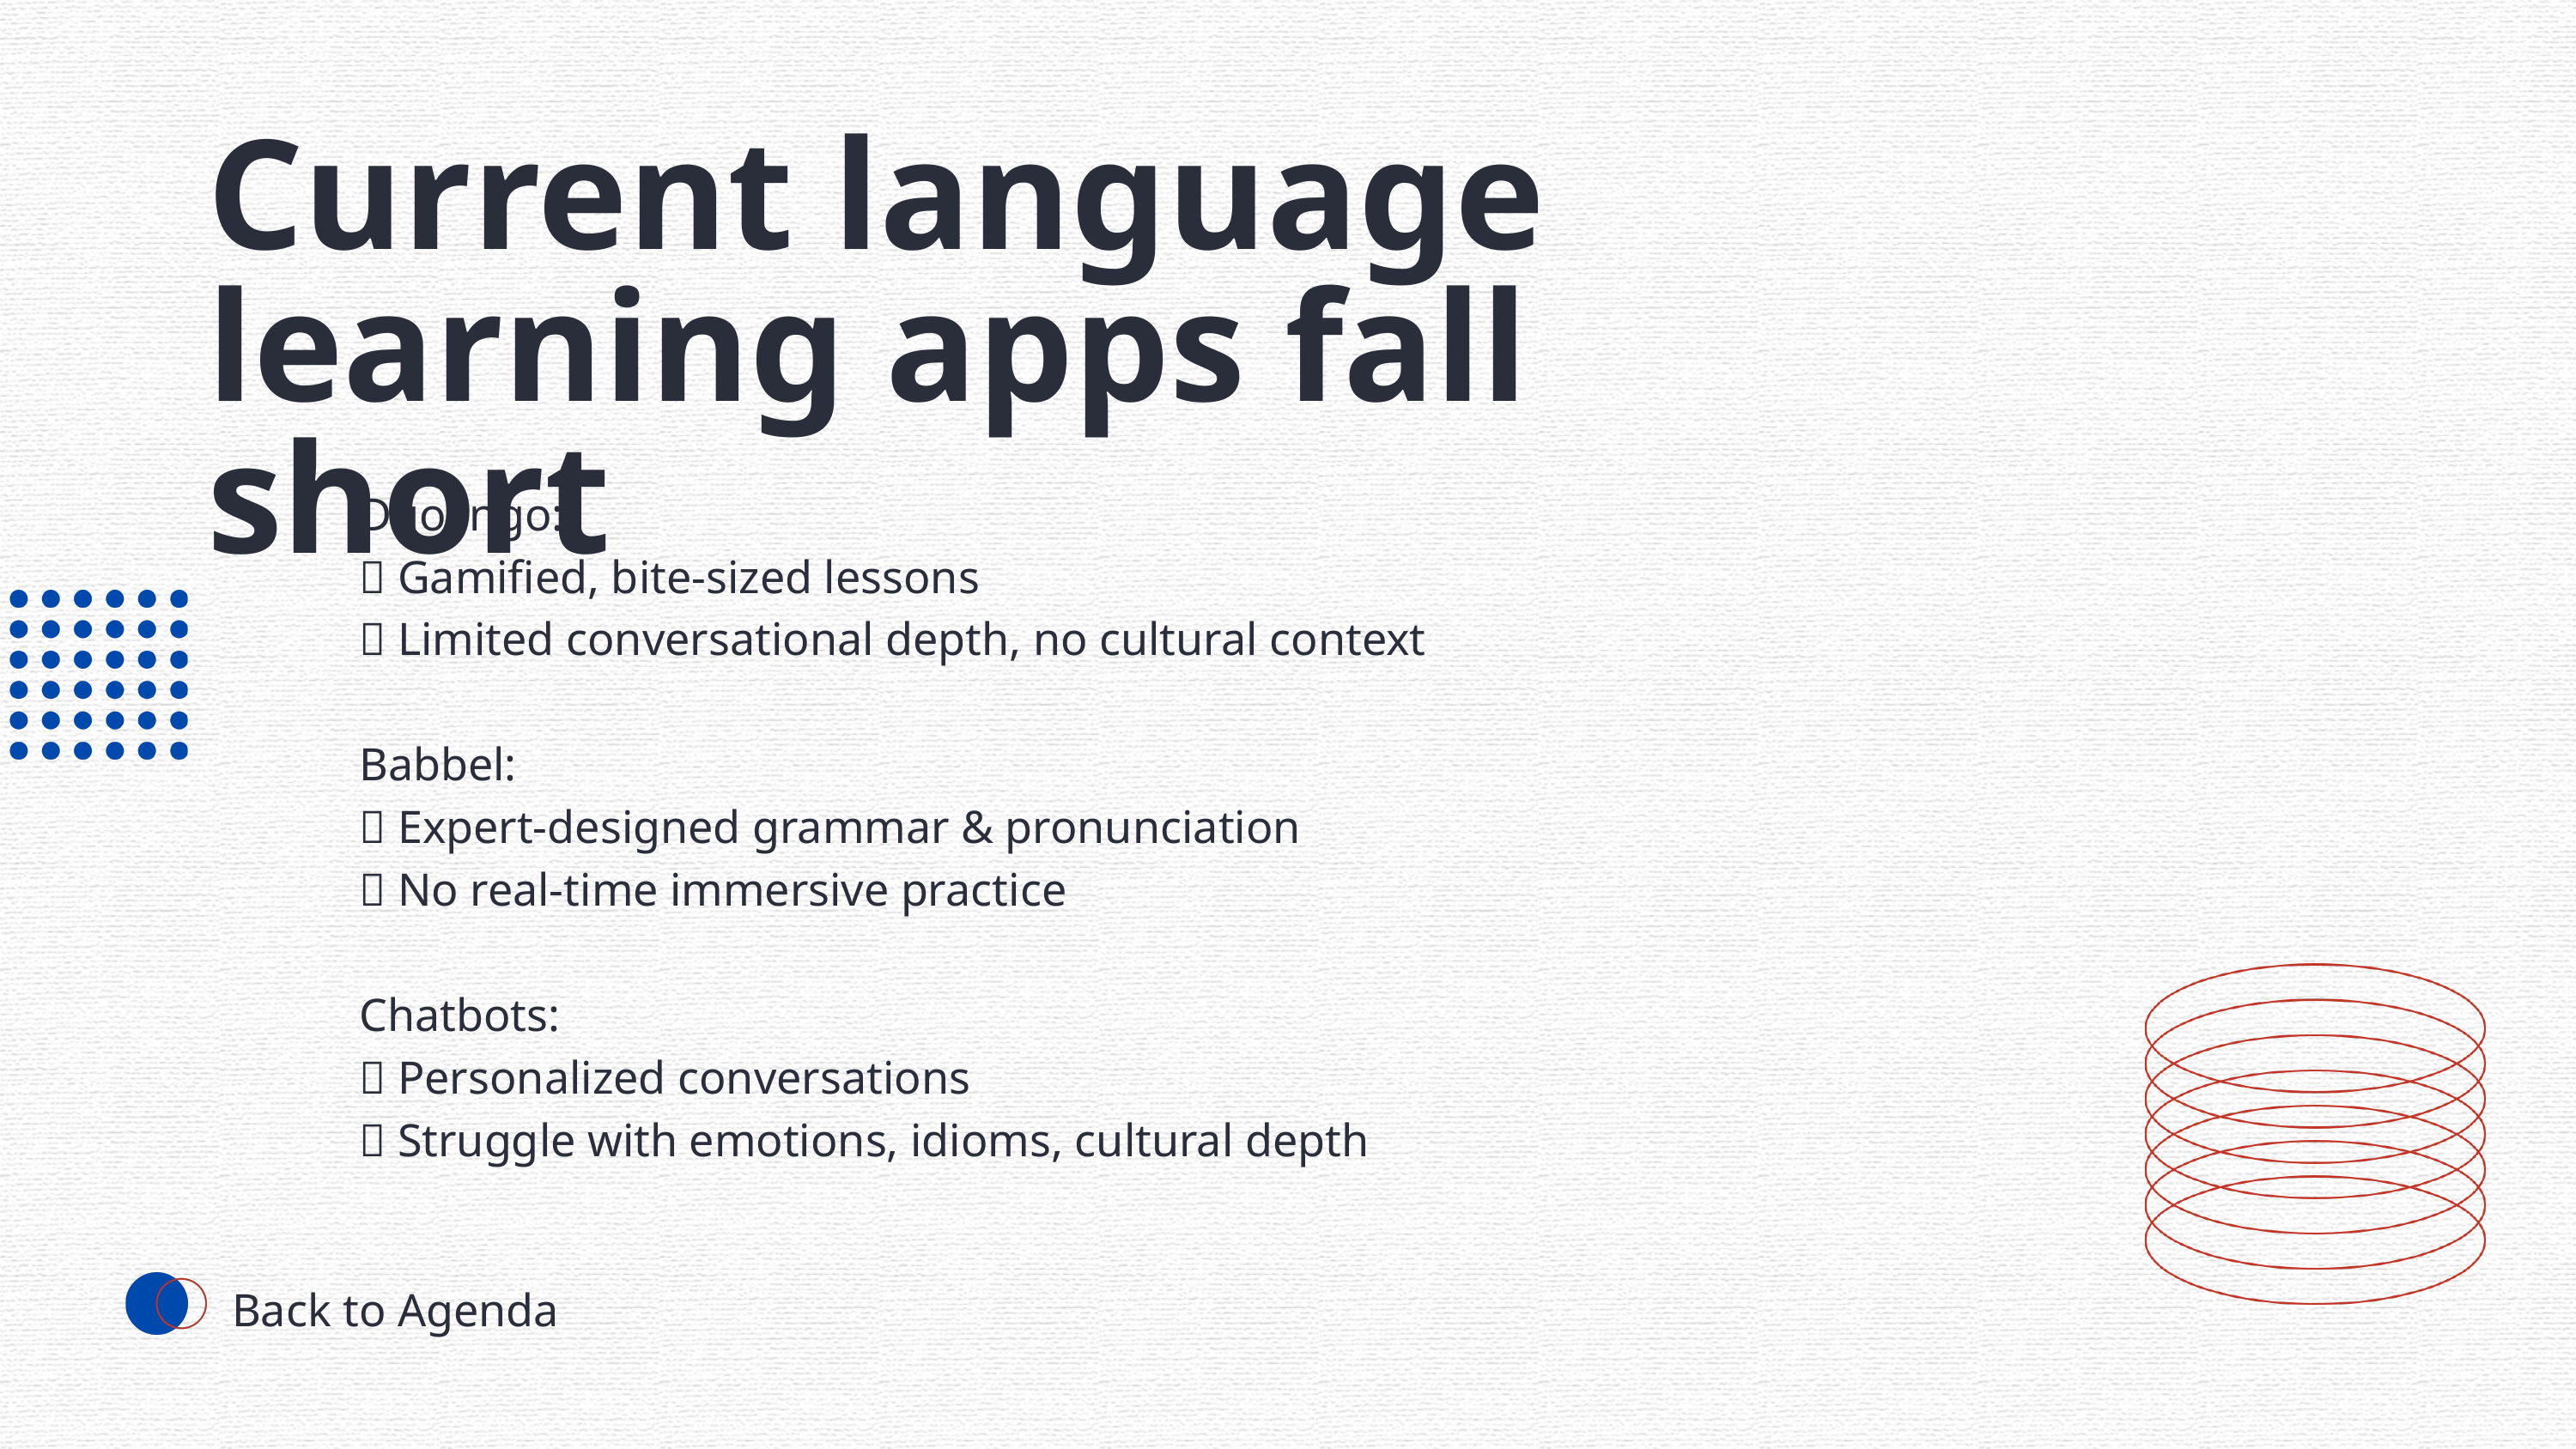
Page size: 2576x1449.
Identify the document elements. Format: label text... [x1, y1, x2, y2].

text_box Back to Agenda [232, 1273, 658, 1337]
text_box [0, 0, 2576, 1449]
text_box [2144, 963, 2486, 1305]
text_box [125, 1272, 207, 1335]
text_box Current language learning apps fall short [206, 127, 1942, 585]
text_box Duolingo: ✅ Gamified, bite-sized lessons ❌ Limited conversational depth, no cultural context Babbel: ✅ Expert-designed grammar & pronunciation ❌ No real-time immersive practice Chatbots: ✅ Personalized conversations ❌ Struggle with emotions, idioms, cultural depth [359, 476, 1826, 1228]
text_box [0, 590, 188, 760]
